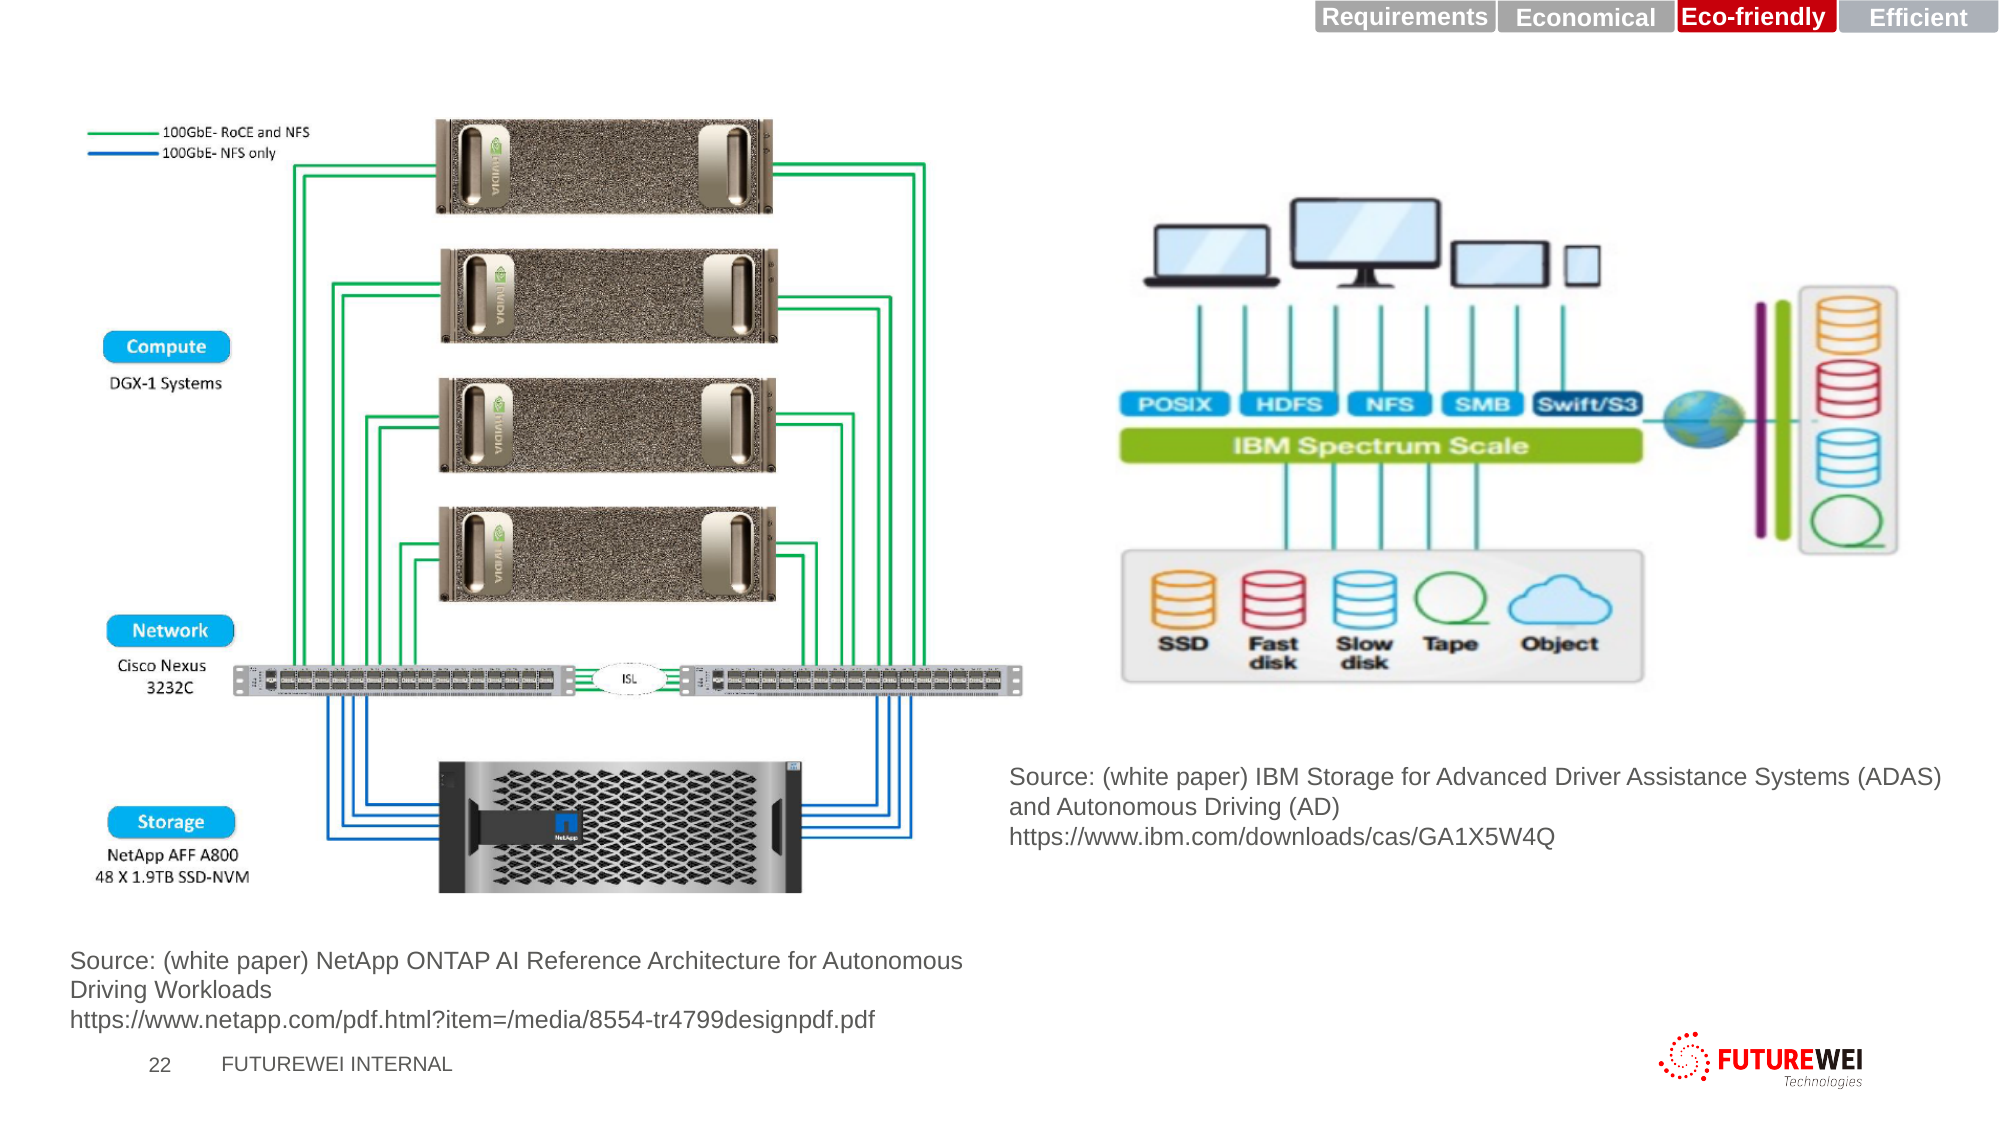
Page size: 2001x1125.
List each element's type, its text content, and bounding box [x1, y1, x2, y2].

text_box Requirements [1315, 0, 1496, 33]
picture [1638, 1011, 1882, 1102]
text_box Eco-friendly [1677, 0, 1837, 33]
slide_number 22 [117, 1042, 203, 1089]
text_box Source: (white paper) IBM Storage for Advanced Driver Assistance Systems (ADAS) and Autonomous Driving (AD) https://www.ibm.com/downloads/cas/GA1X5W4Q [1038, 753, 2000, 859]
text_box Economical [1497, 0, 1675, 33]
picture [1072, 174, 1923, 703]
footer FUTUREWEI INTERNAL [206, 1042, 882, 1088]
text_box Source: (white paper) NetApp ONTAP AI Reference Architecture for Autonomous Driving Workloads https://www.netapp.com/pdf.html?item=/media/8554-tr4799designpdf.pdf [55, 936, 1061, 1042]
picture [77, 113, 1038, 913]
text_box Efficient [1839, 0, 1999, 33]
